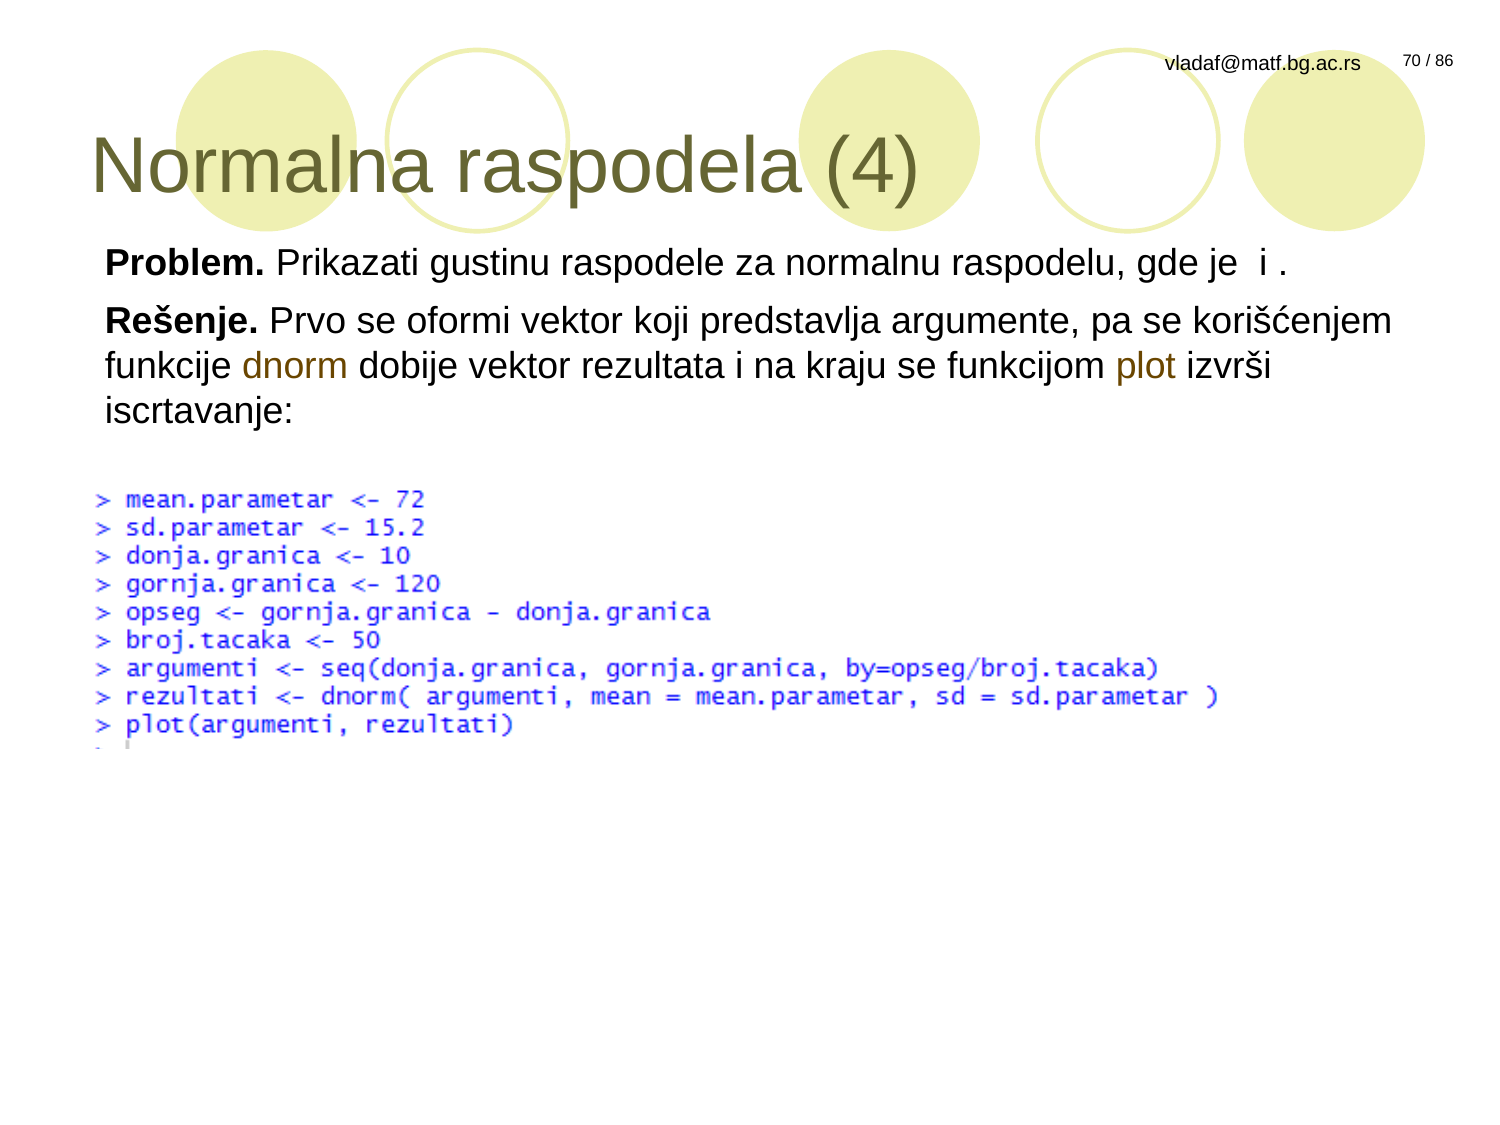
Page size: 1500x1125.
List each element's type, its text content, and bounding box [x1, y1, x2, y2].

title Normalna raspodela (4) [75, 90, 1425, 233]
picture [89, 481, 1282, 749]
